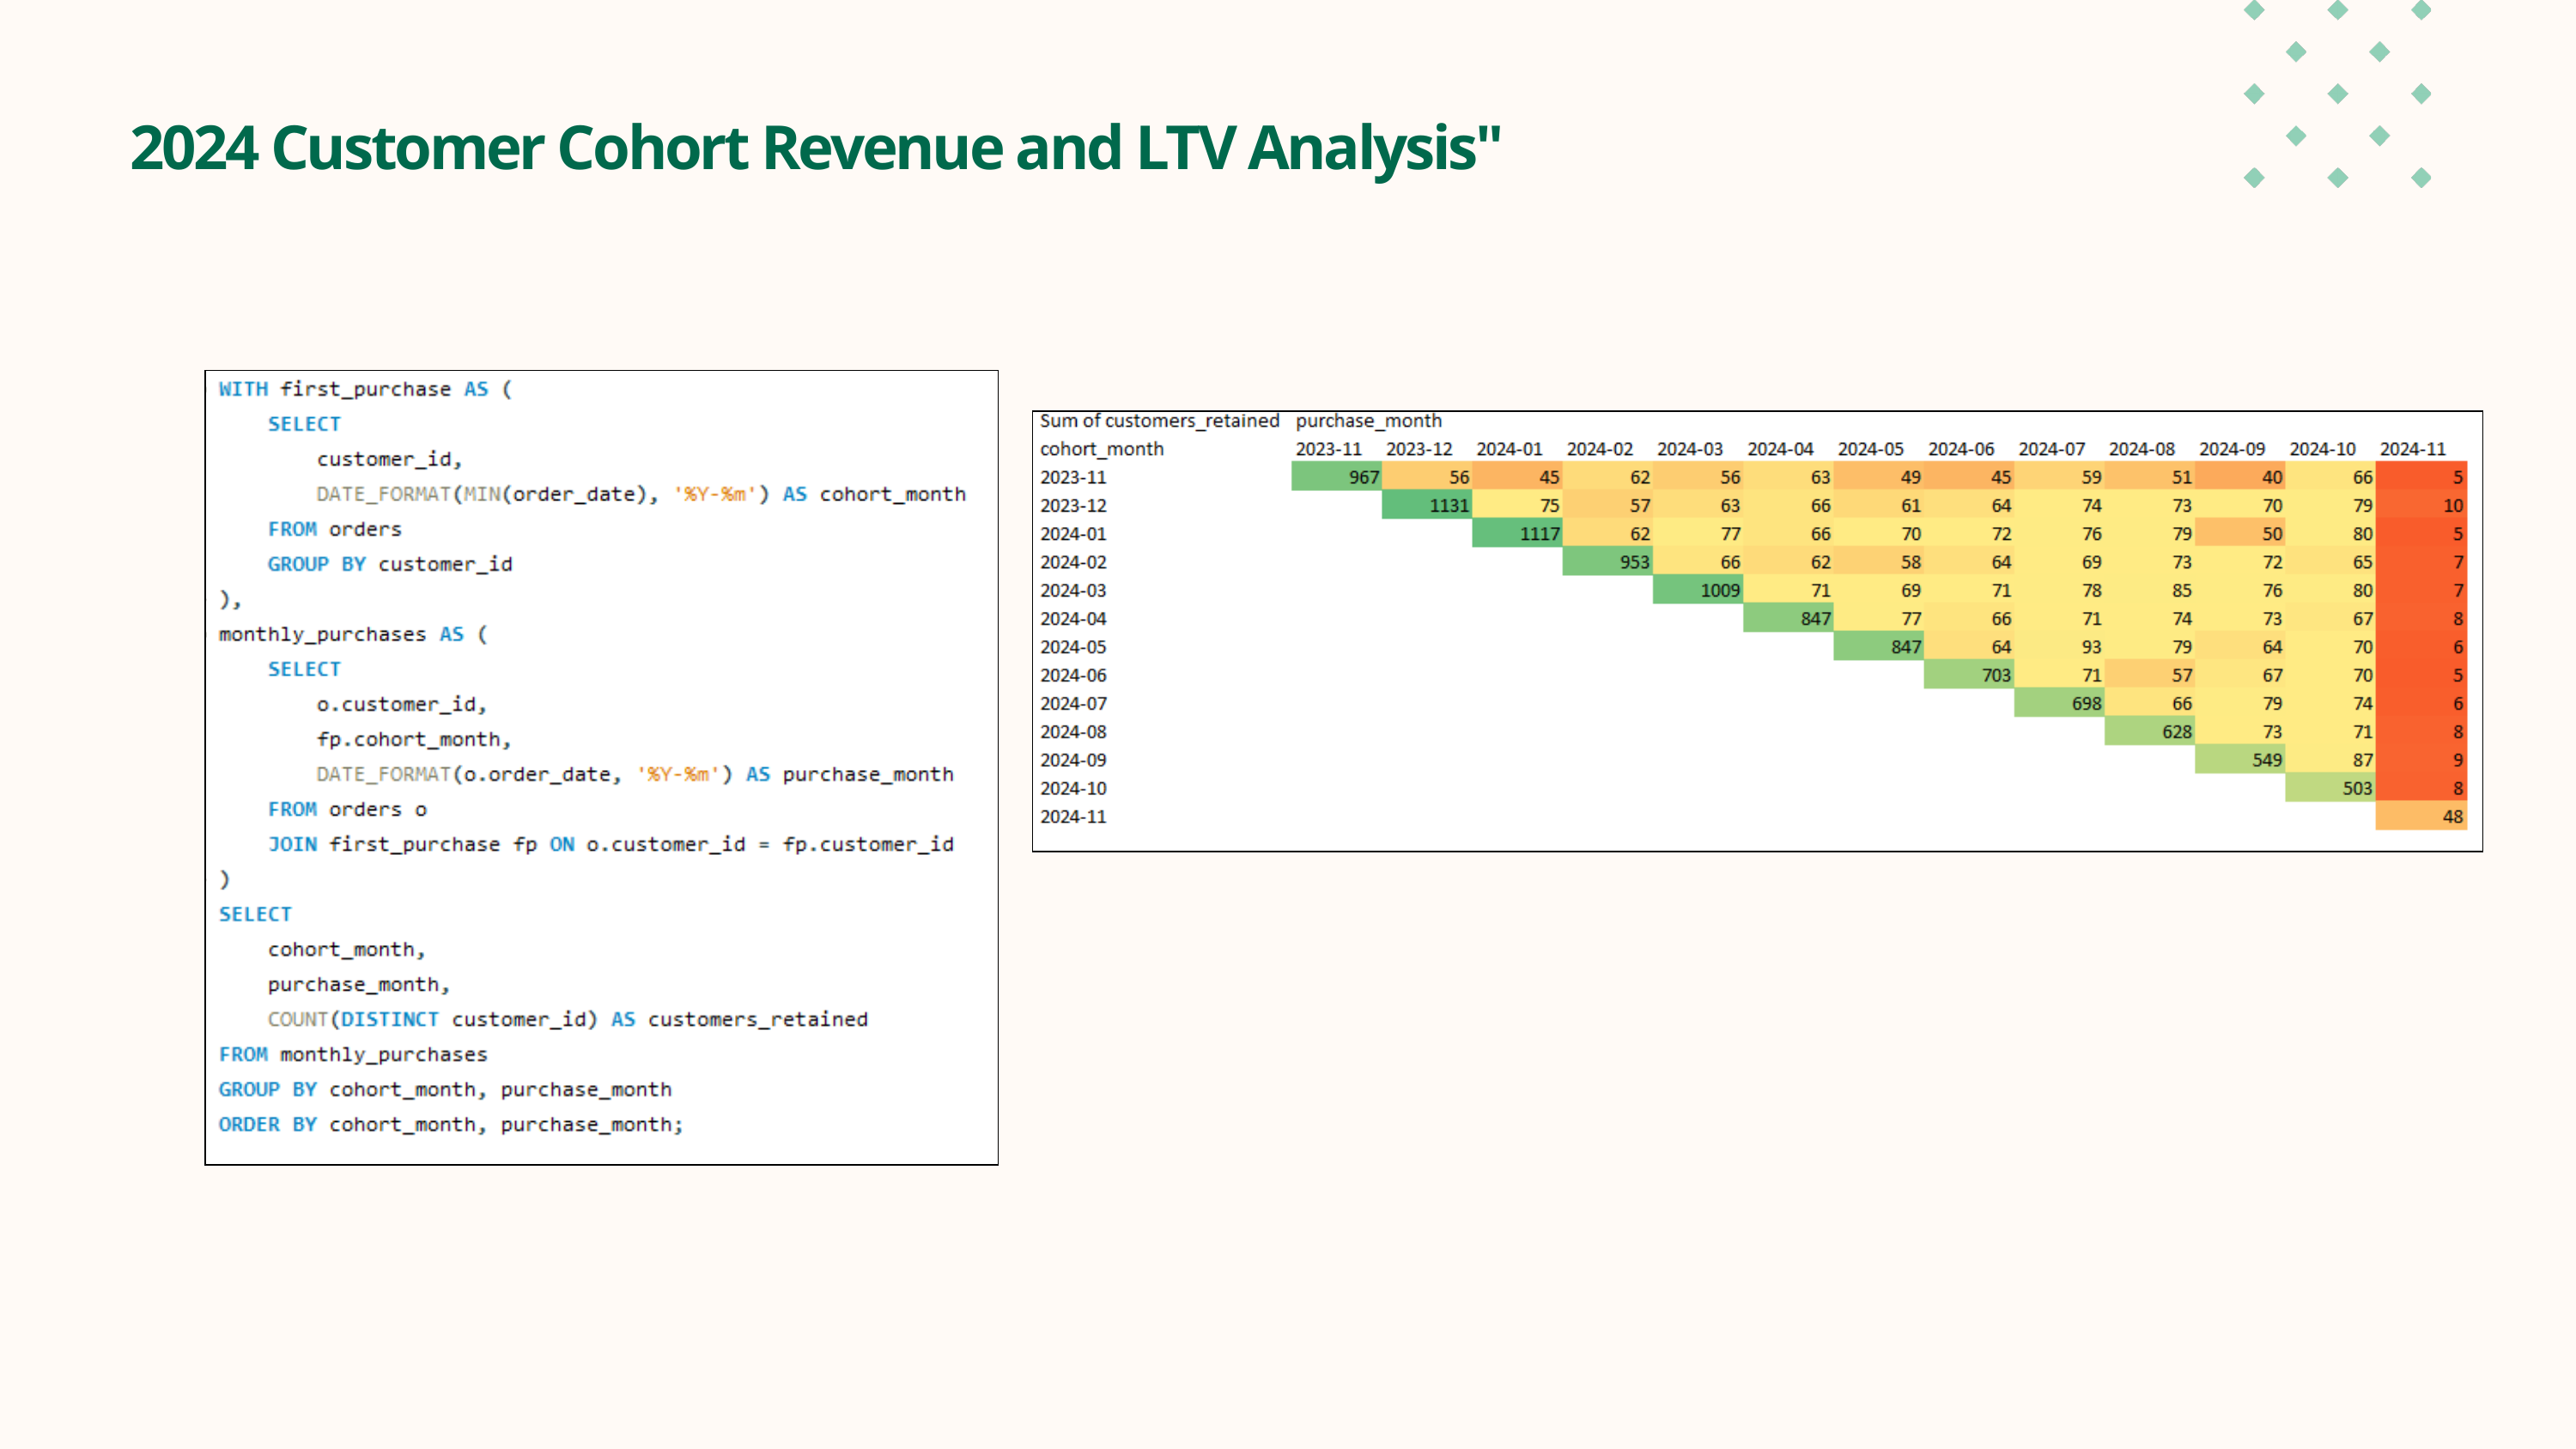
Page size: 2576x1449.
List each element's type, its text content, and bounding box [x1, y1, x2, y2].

text_box [205, 370, 999, 1165]
text_box [2244, 0, 2432, 188]
text_box [1032, 410, 2483, 852]
text_box 2024 Customer Cohort Revenue and LTV Analysis" [40, 96, 1595, 182]
